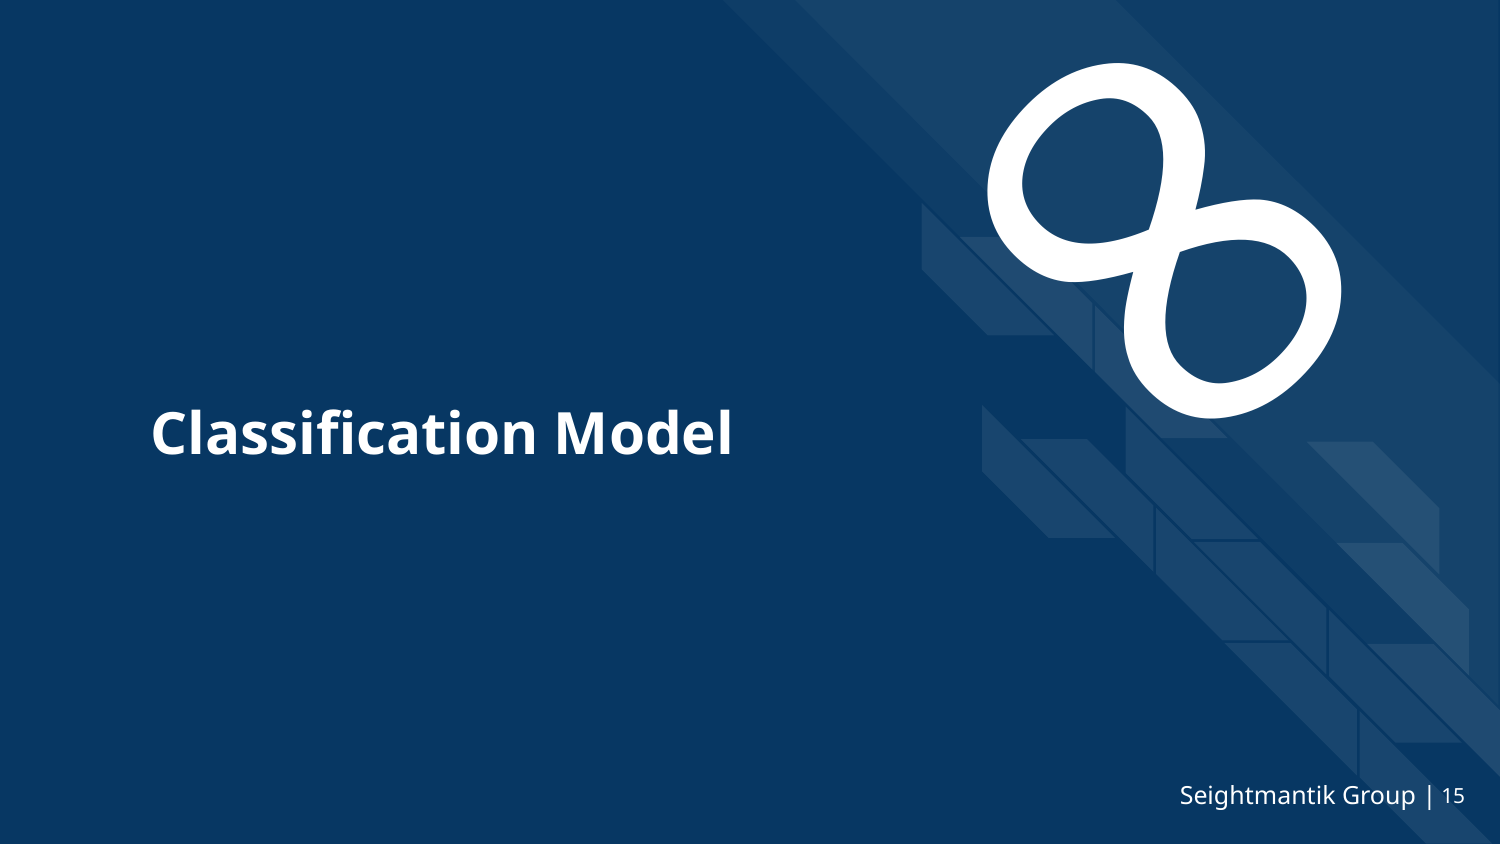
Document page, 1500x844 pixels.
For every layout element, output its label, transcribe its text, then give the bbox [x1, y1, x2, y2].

title Classification Model [135, 336, 888, 526]
slide_number ‹#› [1389, 764, 1480, 830]
